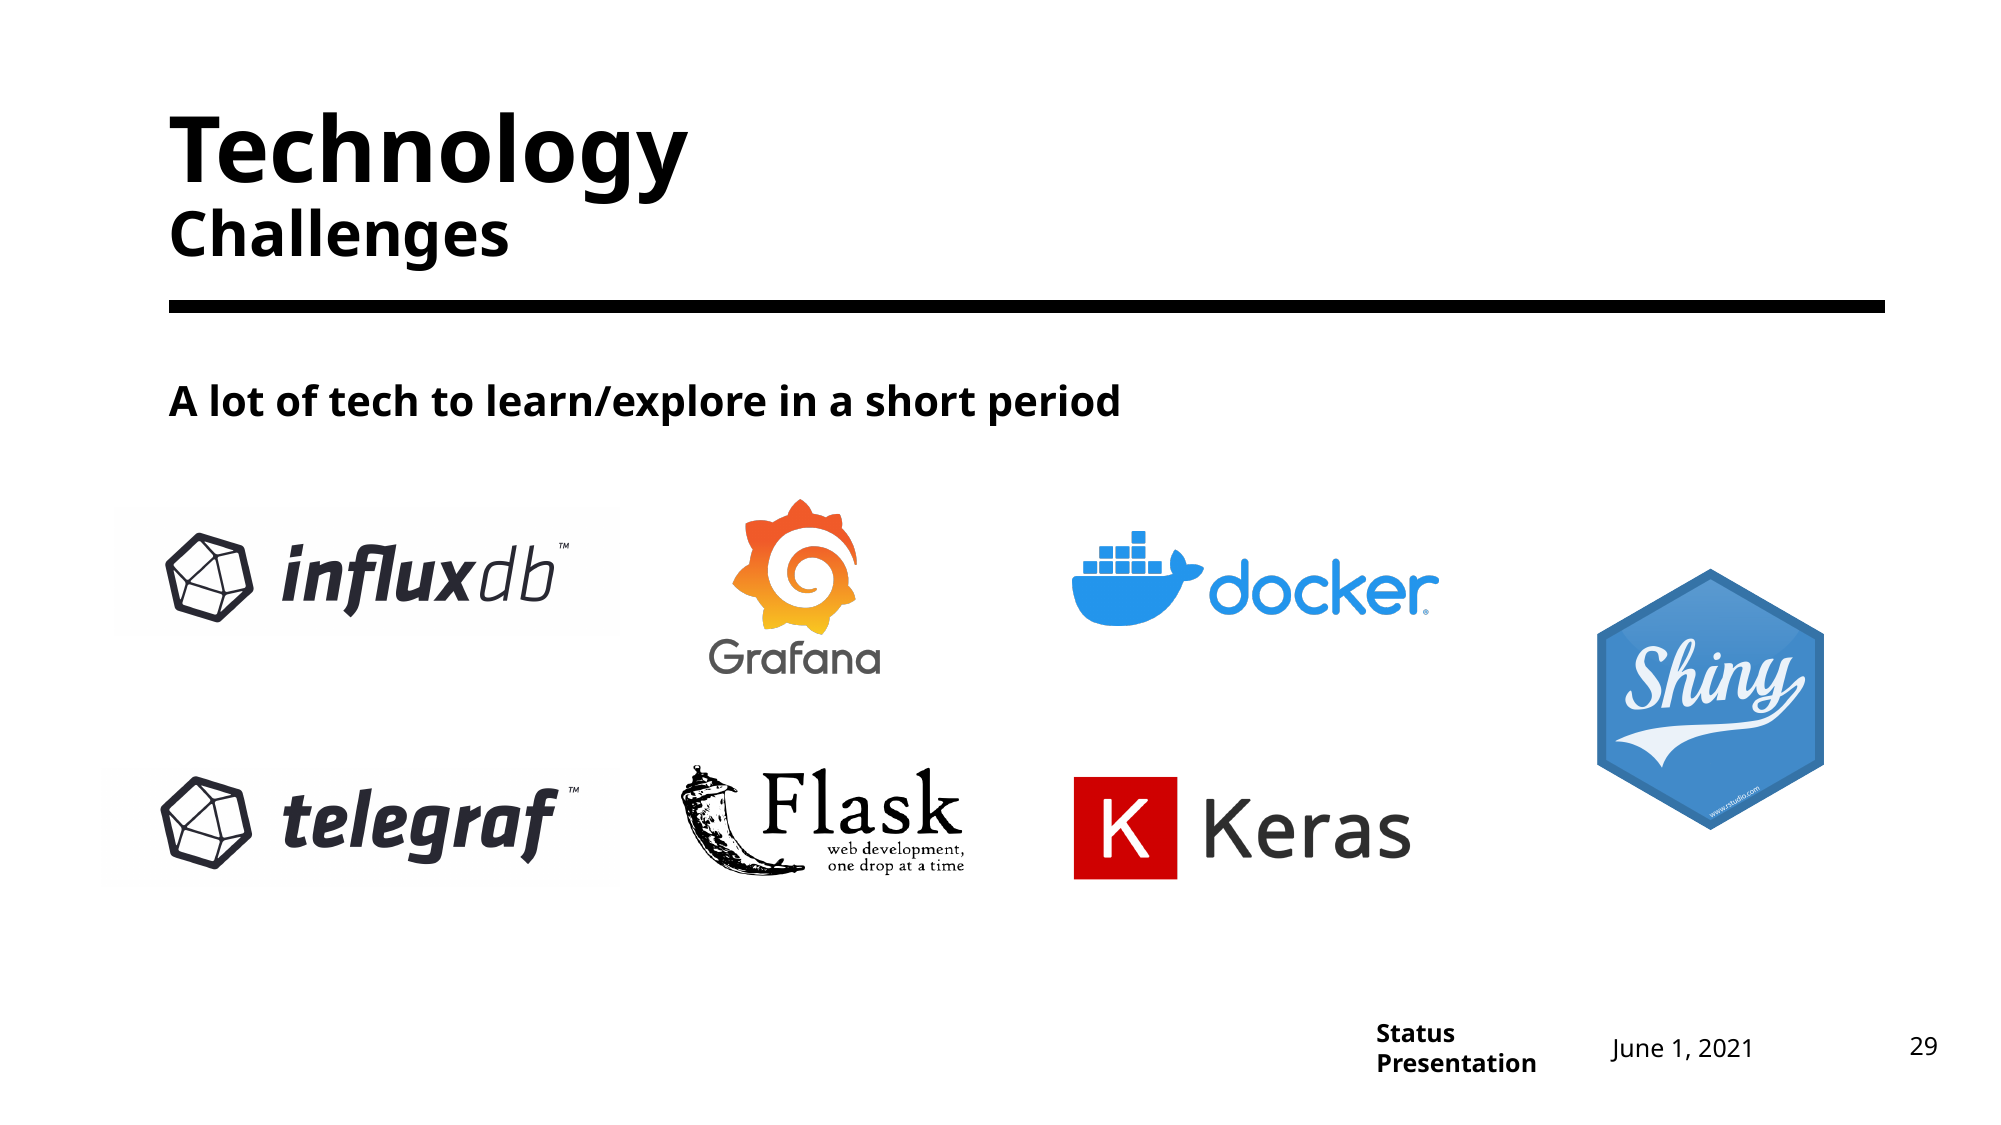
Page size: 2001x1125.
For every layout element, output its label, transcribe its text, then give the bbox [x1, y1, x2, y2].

list A lot of tech to learn/explore in a short period [168, 375, 1602, 961]
footer Status Presentation [1361, 1032, 1602, 1063]
picture [673, 761, 971, 879]
picture [1072, 775, 1435, 881]
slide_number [1612, 1032, 1863, 1063]
picture [100, 768, 620, 887]
picture [114, 507, 620, 636]
picture [1597, 568, 1824, 831]
picture [709, 499, 880, 674]
picture [1072, 531, 1439, 626]
title Technology Challenges [168, 62, 1824, 270]
slide_number 29 [1885, 1032, 1954, 1063]
